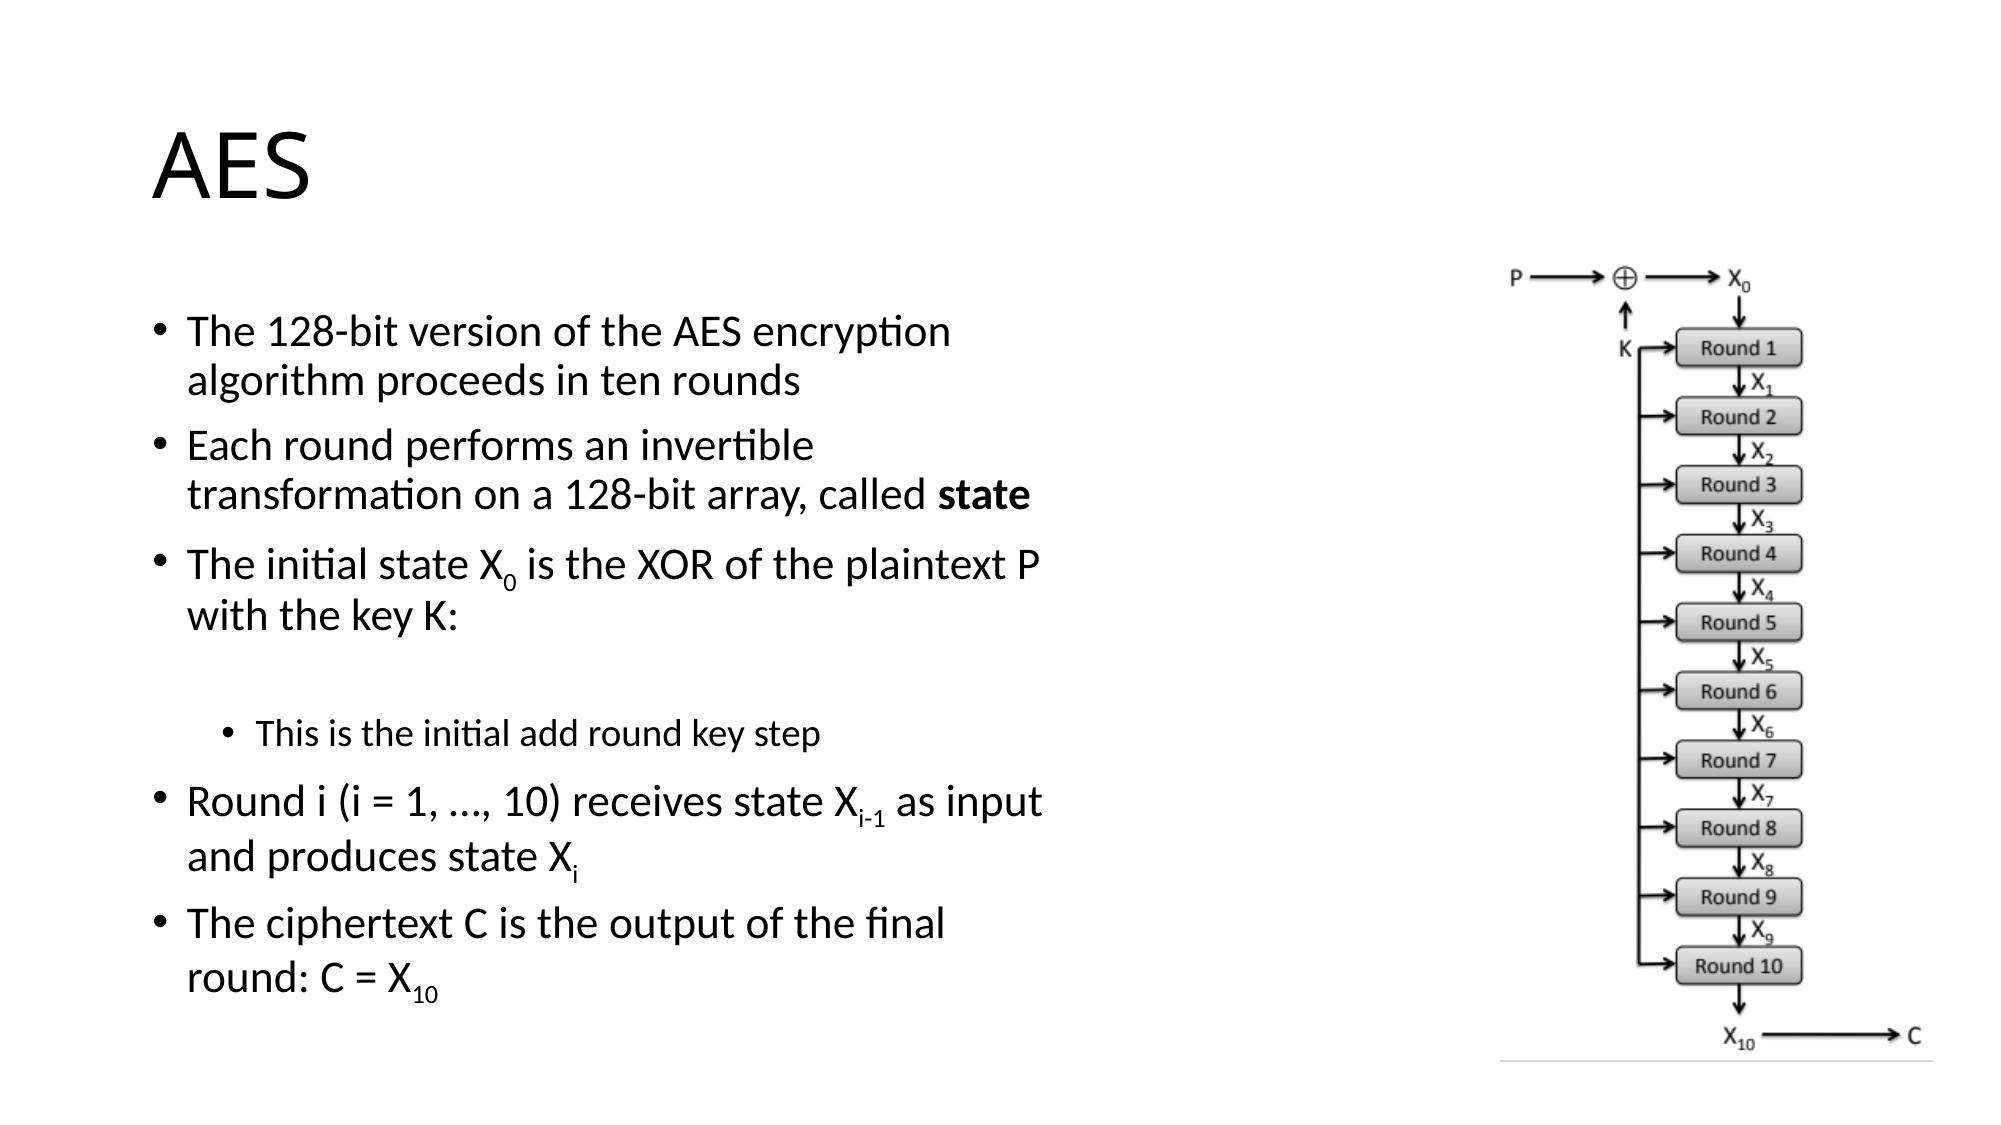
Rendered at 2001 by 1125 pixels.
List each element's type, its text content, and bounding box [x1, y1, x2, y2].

picture [1499, 255, 1933, 1064]
title AES [137, 59, 1863, 278]
